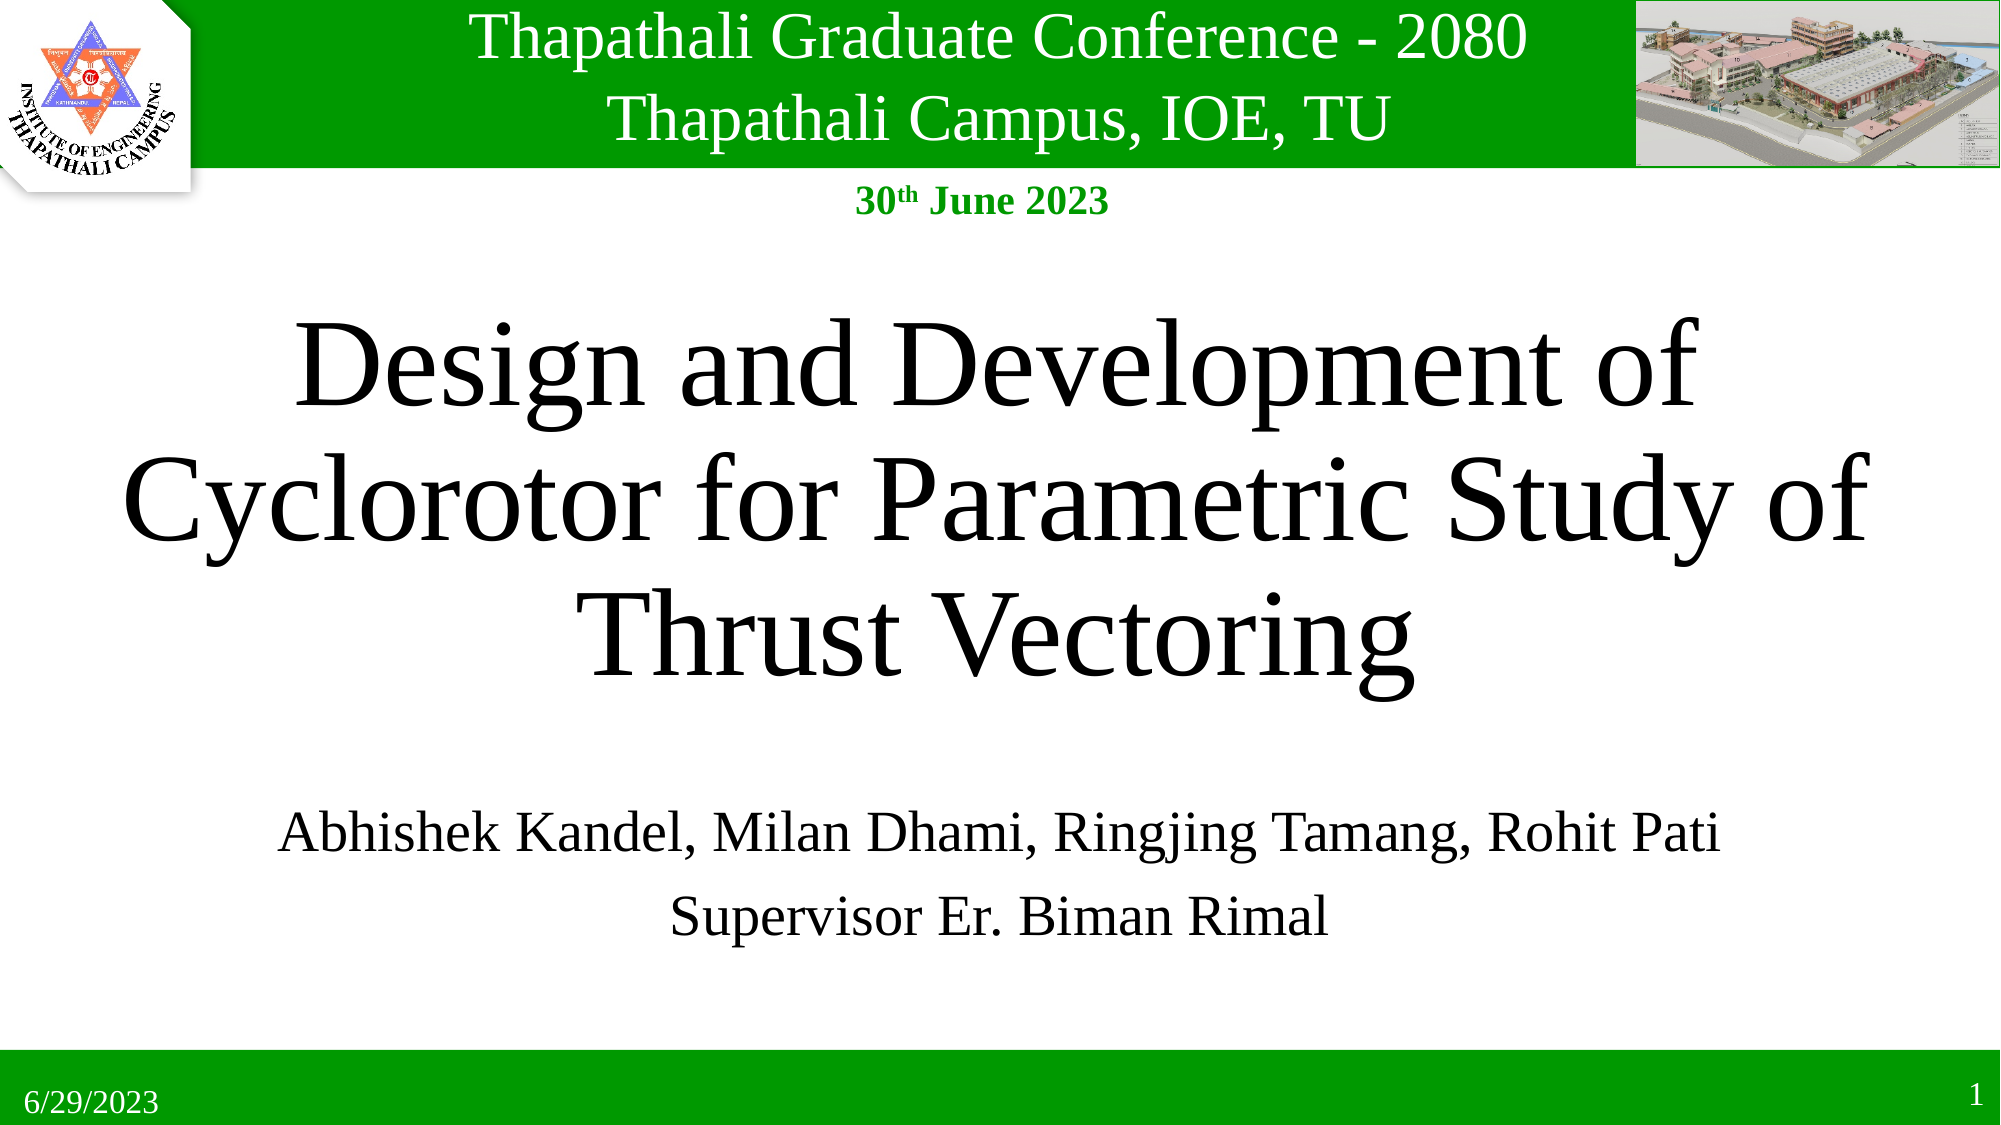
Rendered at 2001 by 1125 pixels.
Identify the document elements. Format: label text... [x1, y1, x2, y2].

picture [8, 9, 175, 177]
picture [1636, 1, 1999, 166]
title Design and Development of Cyclorotor for Parametric Study of Thrust Vectoring [52, 318, 1941, 710]
subtitle Abhishek Kandel, Milan Dhami, Ringjing Tamang, Rohit Pati Supervisor Er. Biman Rimal [249, 738, 1750, 1011]
